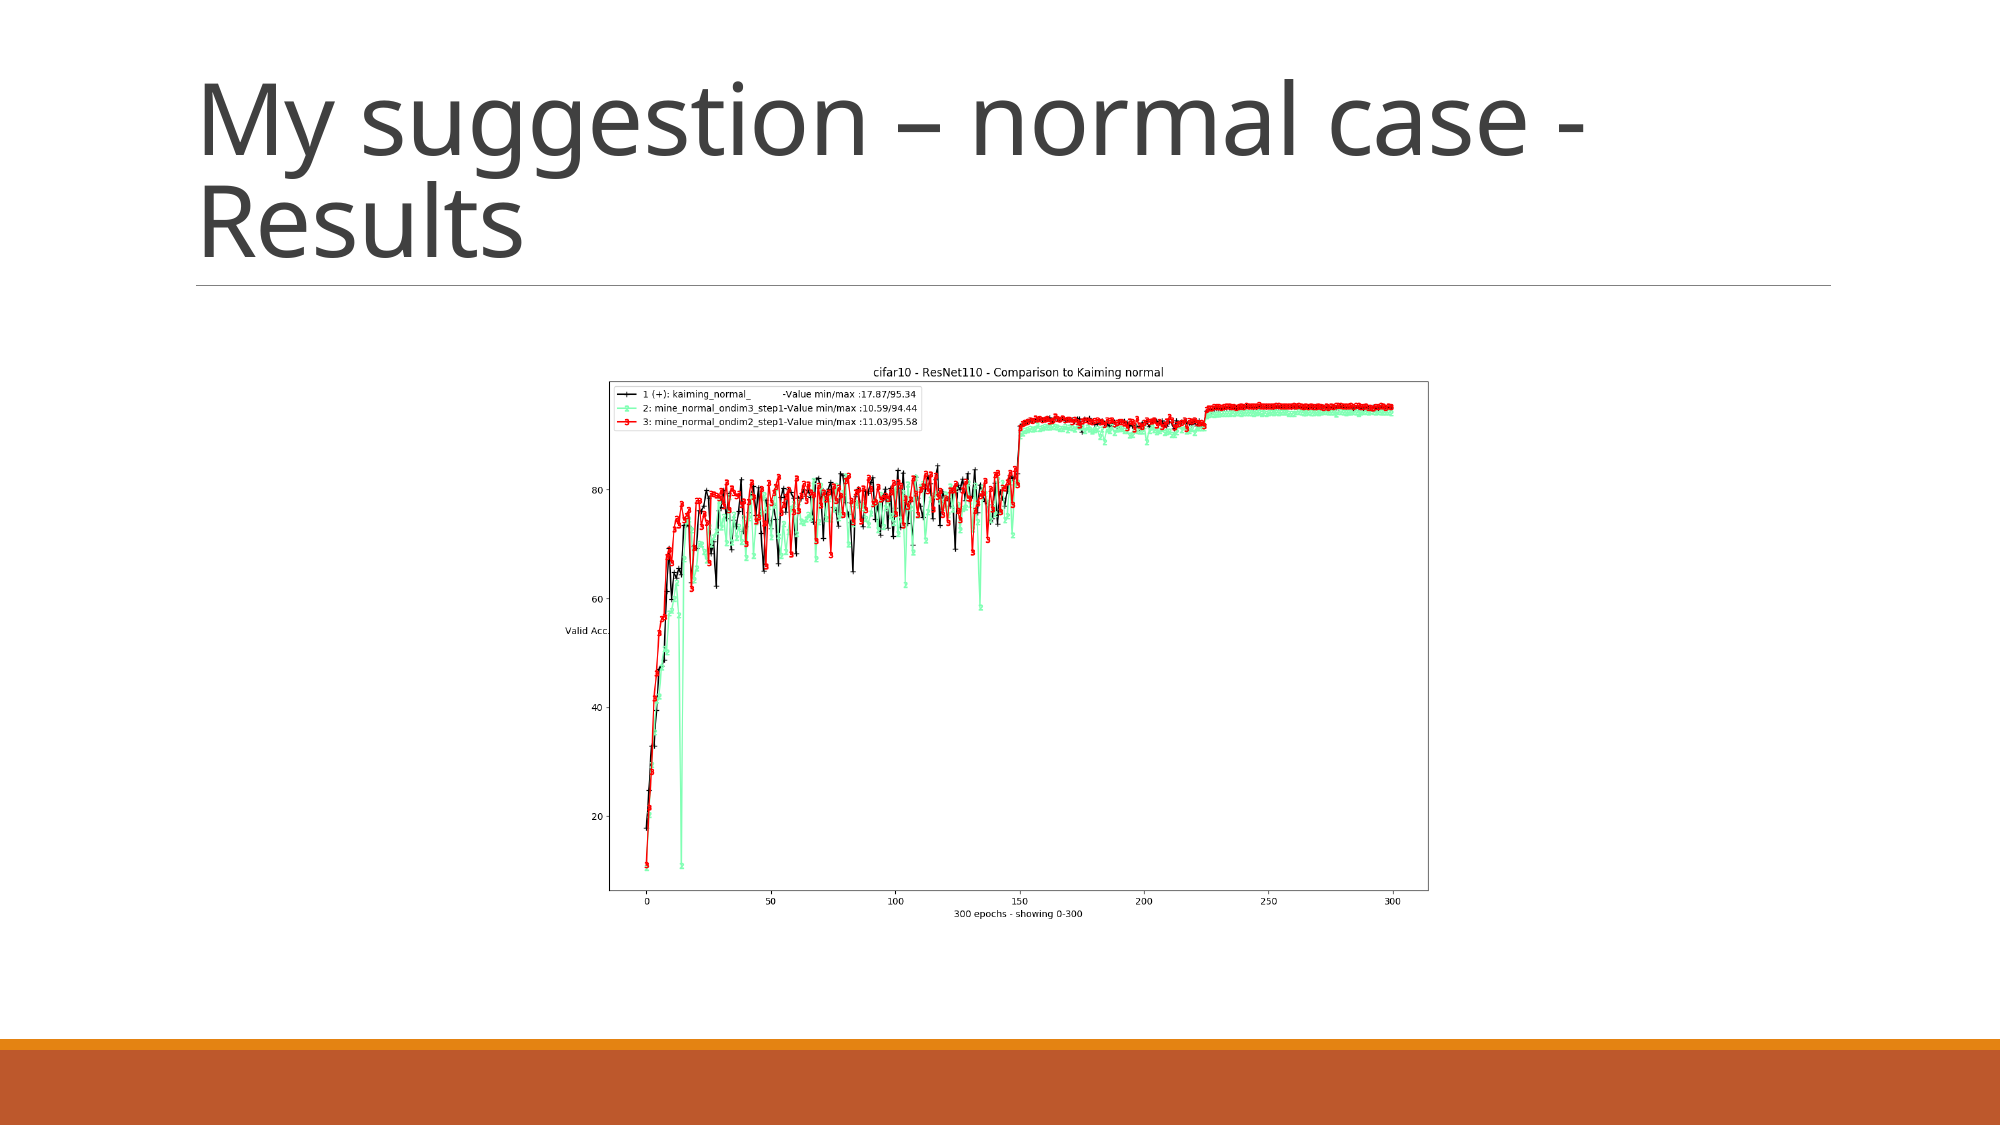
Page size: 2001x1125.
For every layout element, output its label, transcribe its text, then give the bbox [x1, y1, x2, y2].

title My suggestion – normal case - Results [180, 47, 1830, 285]
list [476, 302, 1534, 964]
